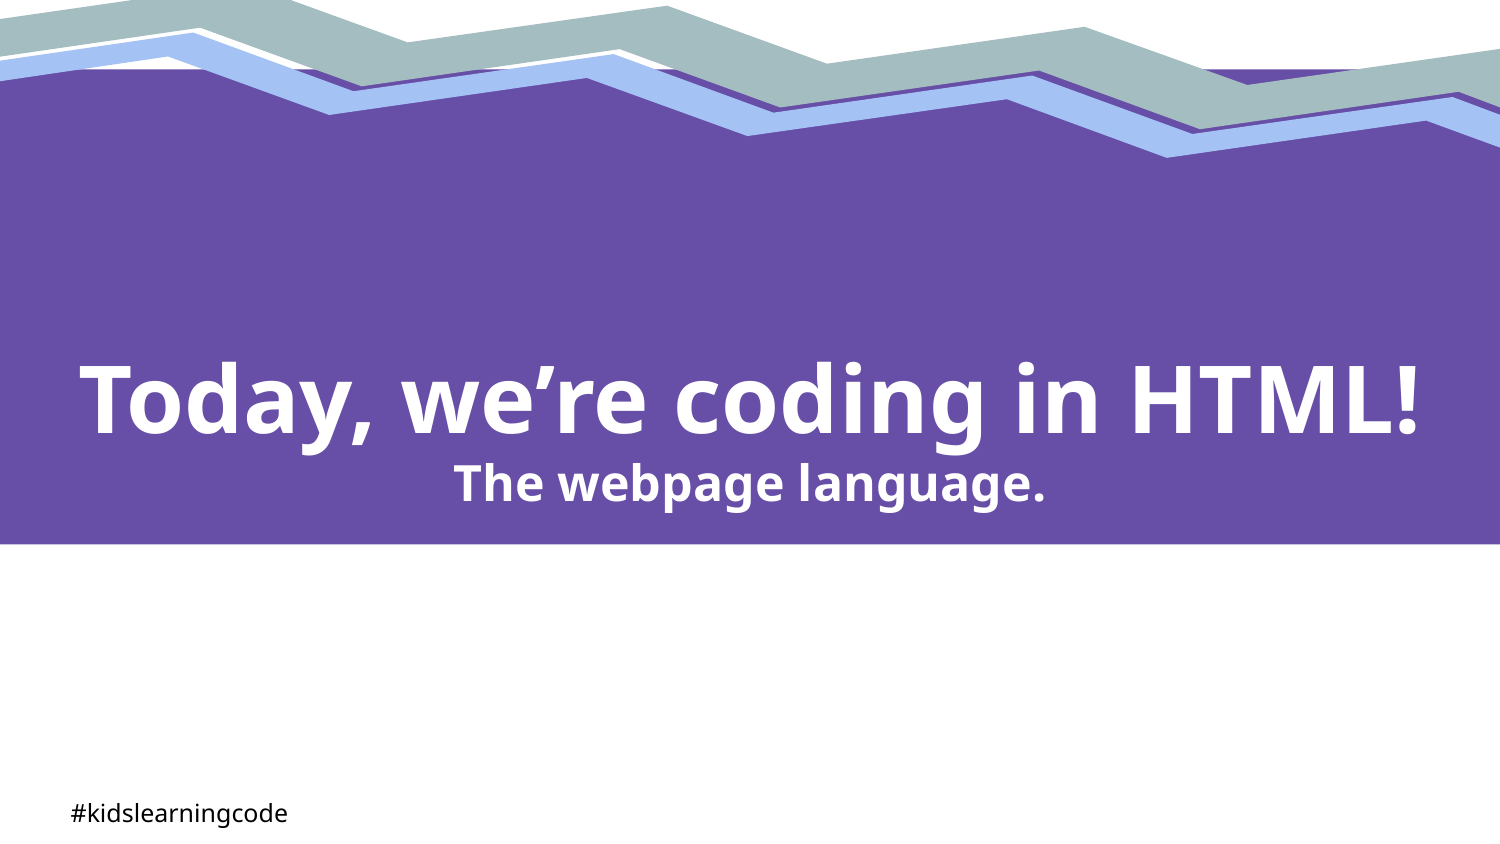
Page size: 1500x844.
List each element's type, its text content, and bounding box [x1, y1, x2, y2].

list Today, we’re coding in HTML! The webpage language. [0, 314, 1500, 537]
